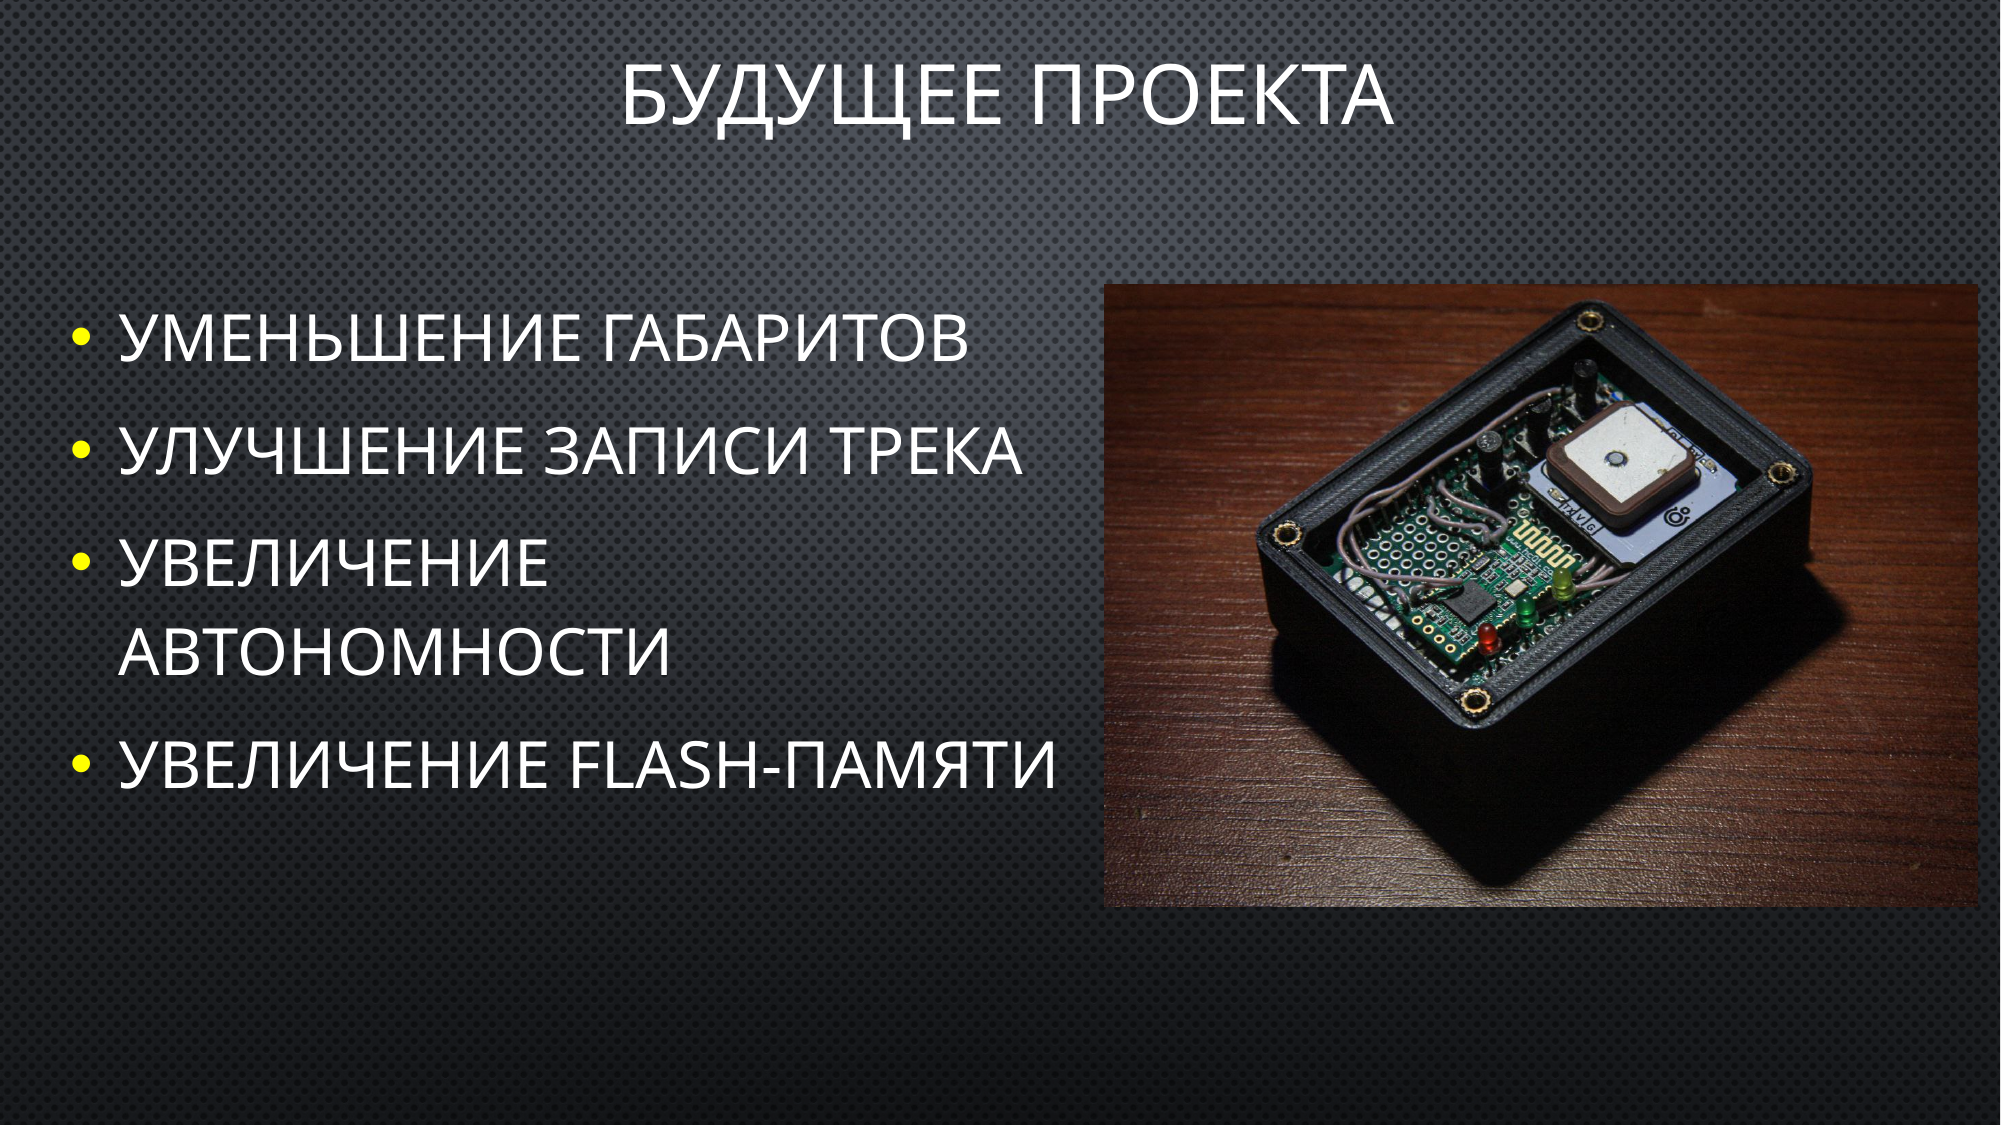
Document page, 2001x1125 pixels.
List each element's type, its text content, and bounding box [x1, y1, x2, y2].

title Будущее проекта [588, 15, 1411, 157]
picture [1103, 283, 1979, 907]
list Уменьшение габаритов Улучшение записи трека Увеличение автономности Увеличение flash-памяти [54, 284, 1105, 985]
